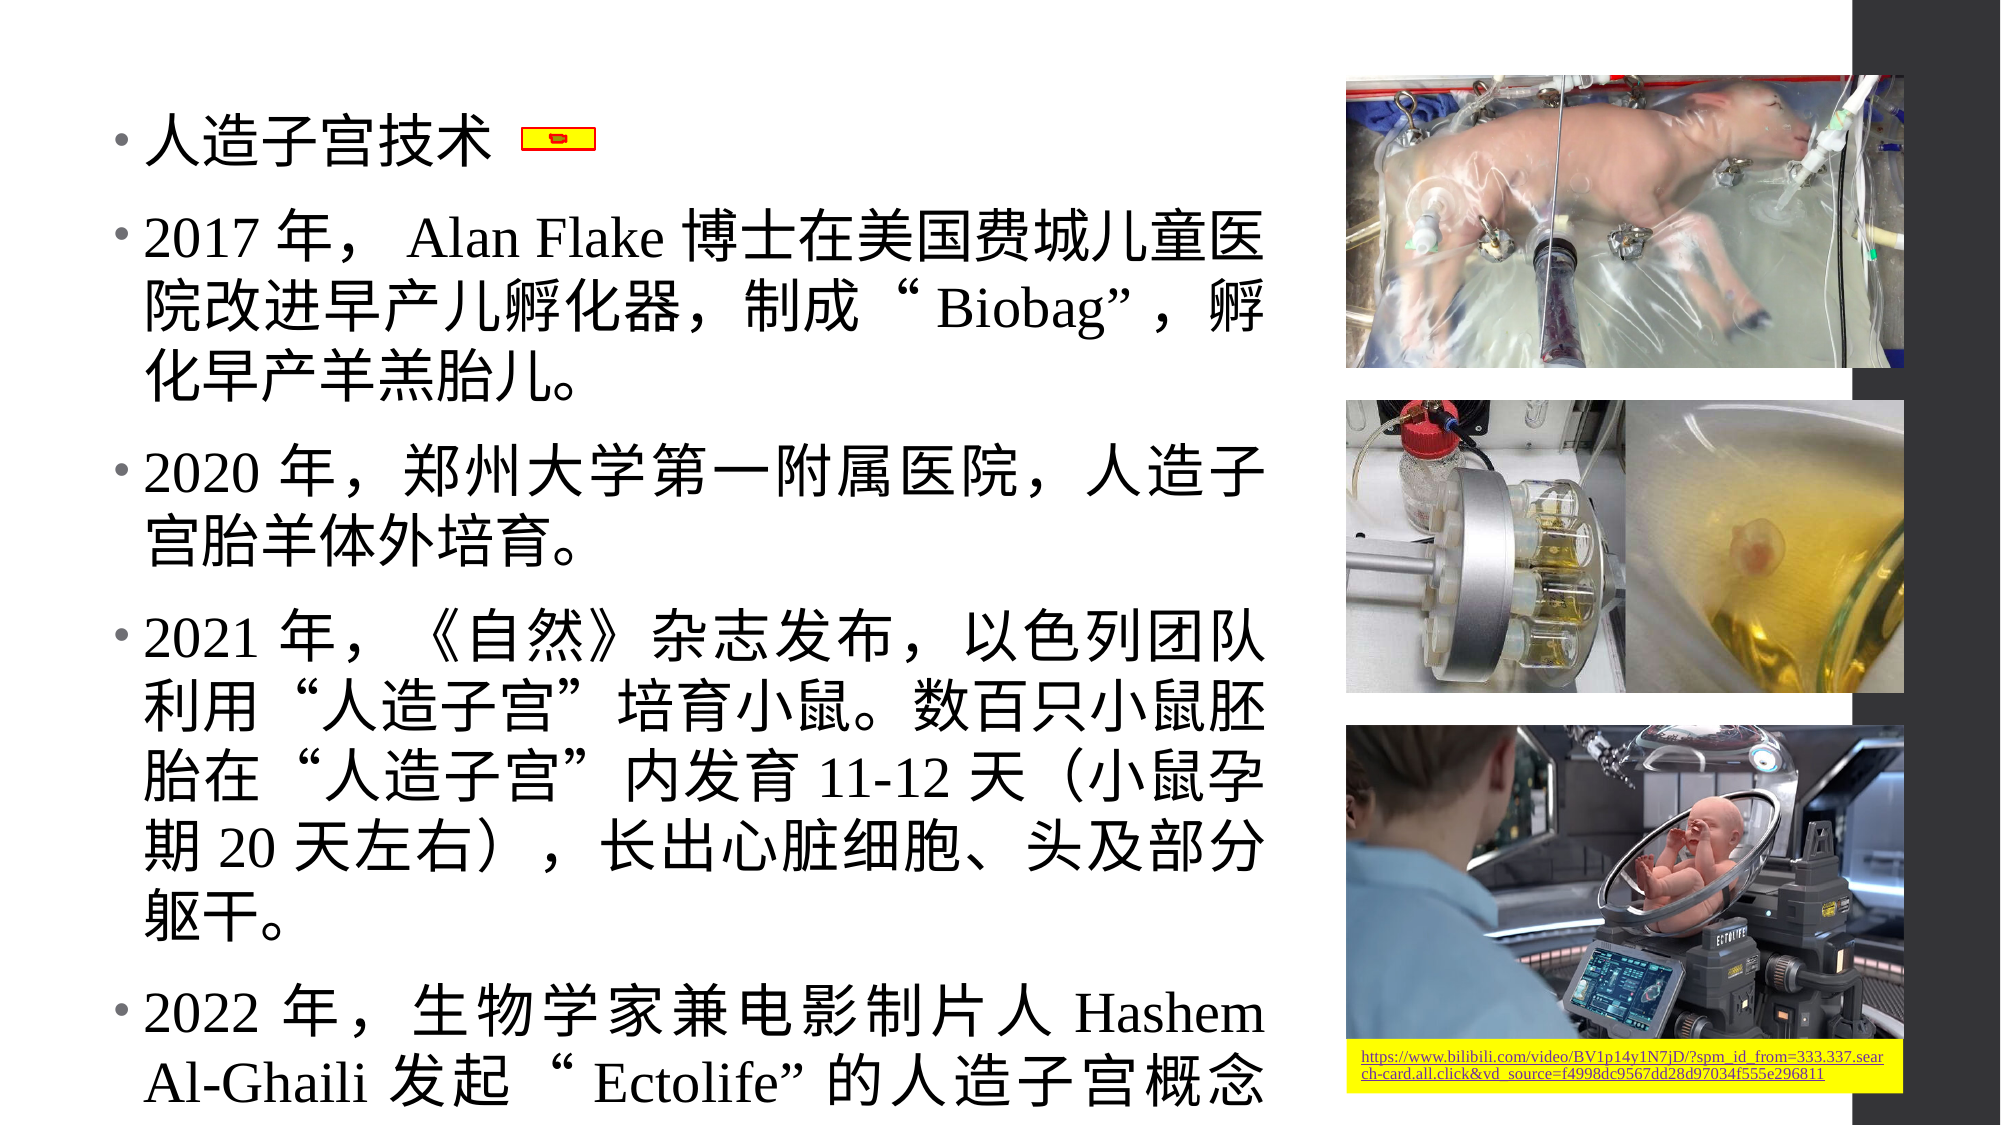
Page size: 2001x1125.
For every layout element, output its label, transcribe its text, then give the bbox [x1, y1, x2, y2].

text_box [521, 127, 596, 151]
picture [1346, 400, 1904, 693]
list 人造子宫技术 2017年，Alan Flake博士在美国费城儿童医院改进早产儿孵化器，制成“Biobag”，孵化早产羊羔胎儿。 2020年，郑州大学第一附属医院，人造子宫胎羊体外培育。 2021年，《自然》杂志发布，以色列团队利用“人造子宫”培育小鼠。数百只小鼠胚胎在“人造子宫”内发育11-12天（小鼠孕期20天左右），长出心脏细胞、头及部分躯干。 2022年，生物学家兼电影制片人Hashem Al-Ghaili发起“Ectolife”的人造子宫概念项目。 [98, 96, 1282, 1060]
picture [1346, 725, 1904, 1039]
text_box https://www.bilibili.com/video/BV1p14y1N7jD/?spm_id_from=333.337.search-card.all.click&vd_source=f4998dc9567dd28d97034f555e296811 [1346, 1047, 1904, 1094]
picture [1346, 75, 1904, 368]
